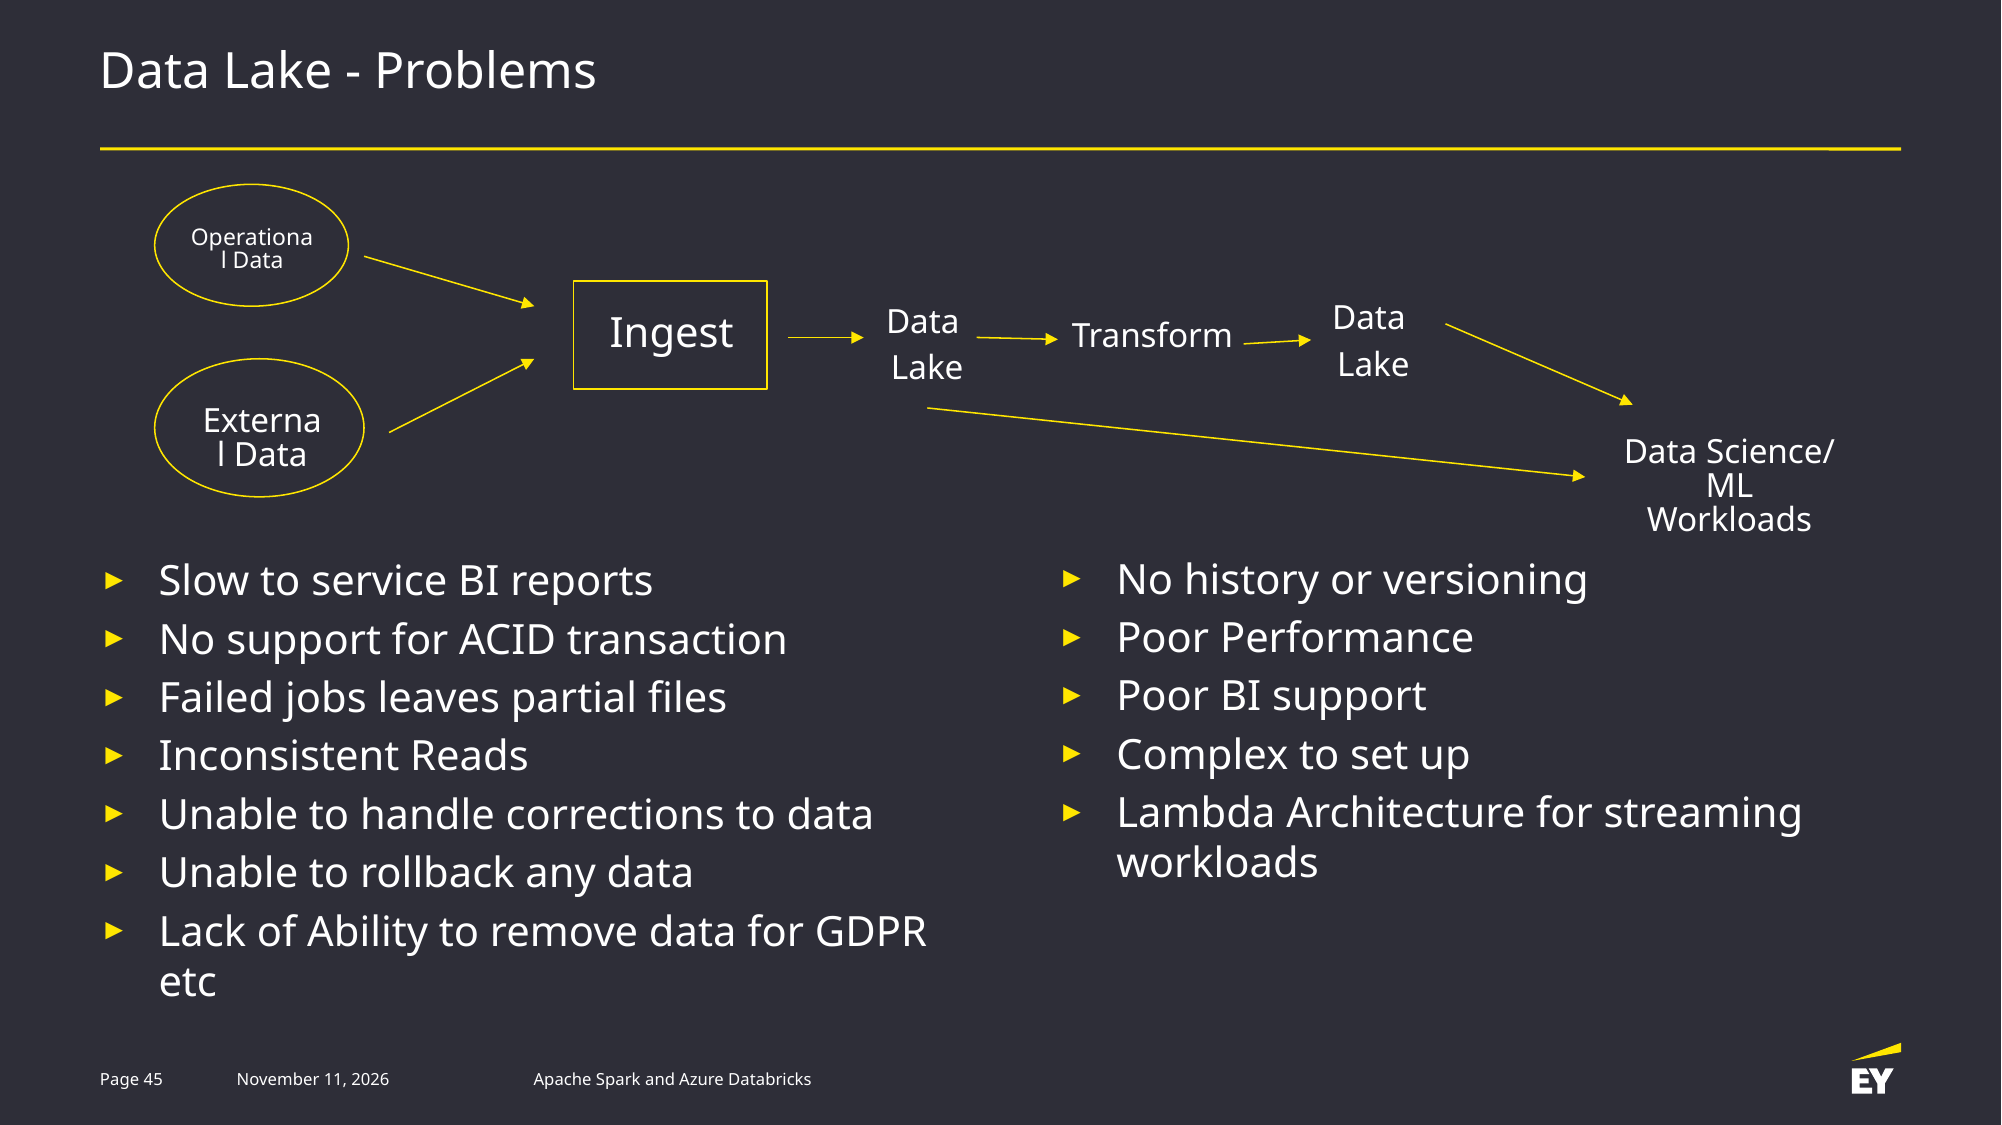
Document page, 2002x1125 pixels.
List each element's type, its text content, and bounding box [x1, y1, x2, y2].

text_box Ingest [607, 307, 736, 356]
list Slow to service BI reports No support for ACID transaction Failed jobs leaves partial files Inconsistent Reads Unable to handle corrections to data Unable to rollback any data Lack of Ability to remove data for GDPR etc [99, 554, 990, 989]
text_box Transform [1045, 314, 1259, 355]
text_box Data Lake [1311, 296, 1436, 384]
text_box No history or versioning Poor Performance Poor BI support Complex to set up Lambda Architecture for streaming workloads [1057, 552, 1948, 988]
text_box [571, 279, 769, 391]
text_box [388, 358, 535, 433]
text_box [1243, 340, 1312, 345]
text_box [363, 255, 535, 307]
title Data Lake - Problems [100, 48, 1901, 146]
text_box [926, 407, 1586, 478]
text_box Operational Data [188, 220, 317, 274]
text_box [152, 182, 351, 309]
text_box Data Science/ ML Workloads [1623, 430, 1837, 539]
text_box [1445, 323, 1634, 405]
text_box External Data [198, 399, 327, 474]
text_box [152, 356, 367, 499]
text_box Data Lake [864, 300, 990, 387]
